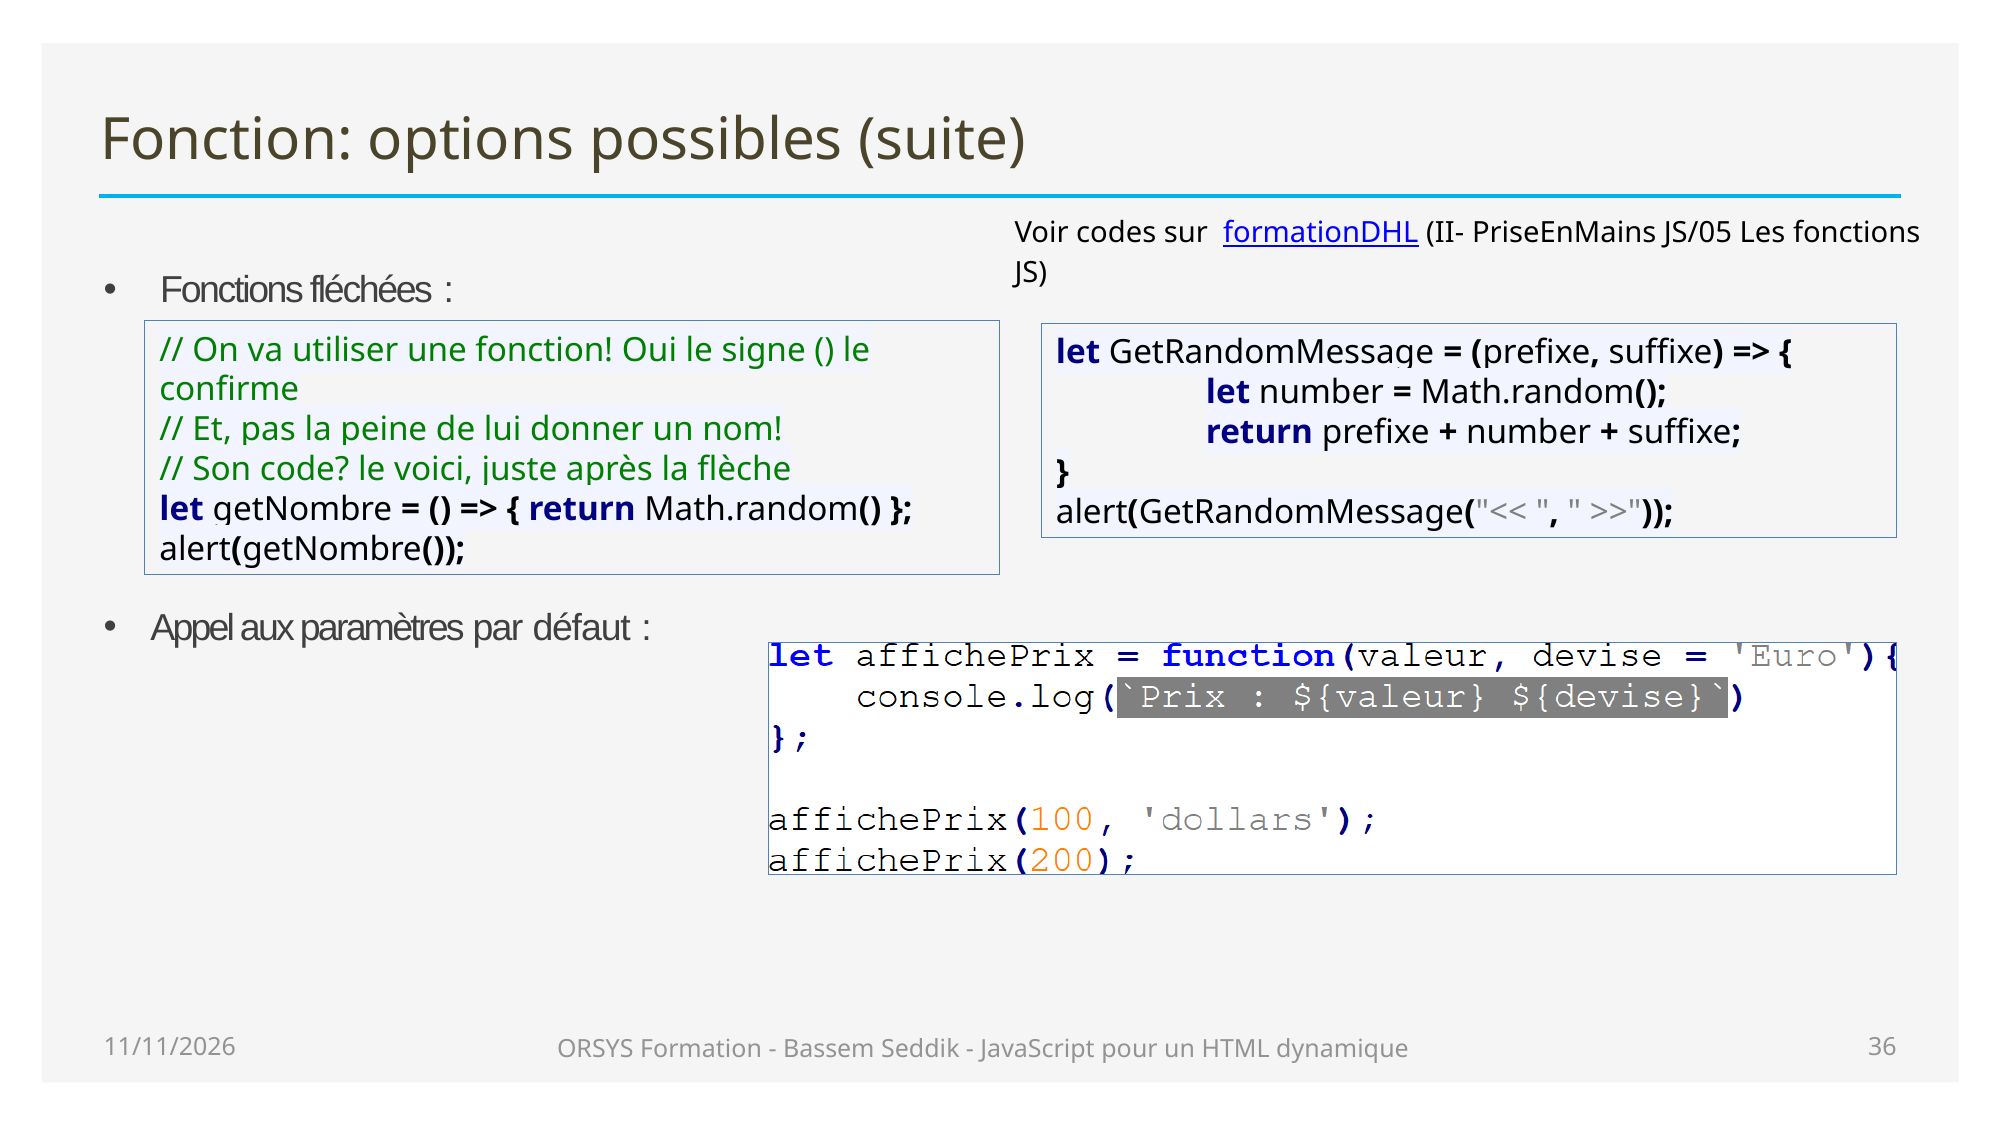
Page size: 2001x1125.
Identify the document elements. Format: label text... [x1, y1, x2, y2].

list Fonctions fléchées : Appel aux paramètres par défaut : [88, 235, 1197, 978]
text_box let GetRandomMessage = (prefixe, suffixe) => { let number = Math.random(); return prefixe + number + suffixe; } alert(GetRandomMessage("<< ", " >>")); [1041, 323, 1897, 538]
text_box // On va utiliser une fonction! Oui le signe () le confirme // Et, pas la peine de lui donner un nom! // Son code? le voici, juste après la flèche let getNombre = () => { return Math.random() }; alert(getNombre()); [144, 320, 1000, 575]
text_box Voir codes sur formationDHL (II- PriseEnMains JS/05 Les fonctions JS) [999, 205, 1939, 296]
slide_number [88, 1017, 340, 1078]
title Fonction: options possibles (suite) [85, 73, 1888, 179]
slide_number 36 [1626, 1017, 1912, 1078]
footer ORSYS Formation - Bassem Seddik - JavaScript pour un HTML dynamique [340, 1017, 1626, 1078]
text_box [768, 642, 1897, 875]
